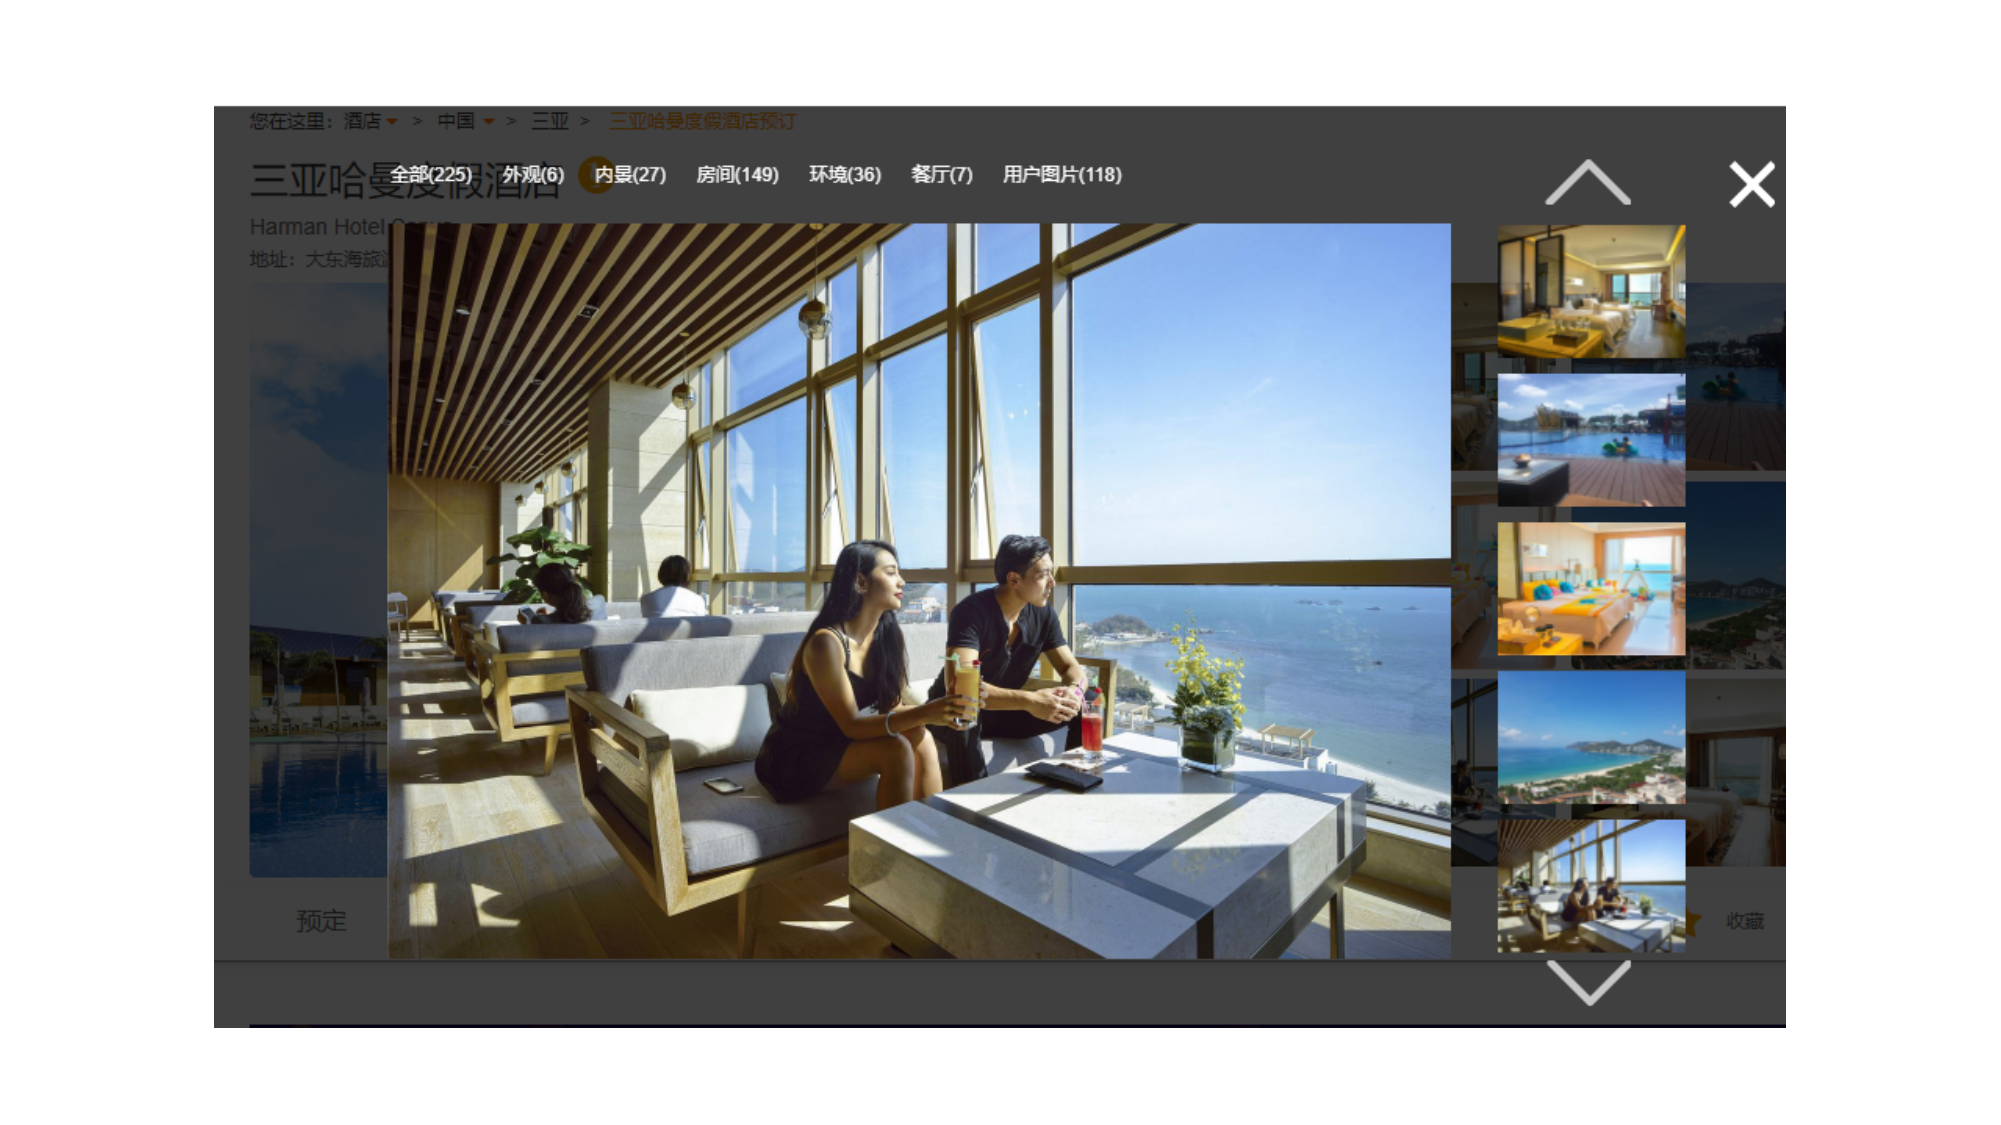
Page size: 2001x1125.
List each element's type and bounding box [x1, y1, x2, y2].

picture [214, 97, 1786, 1028]
